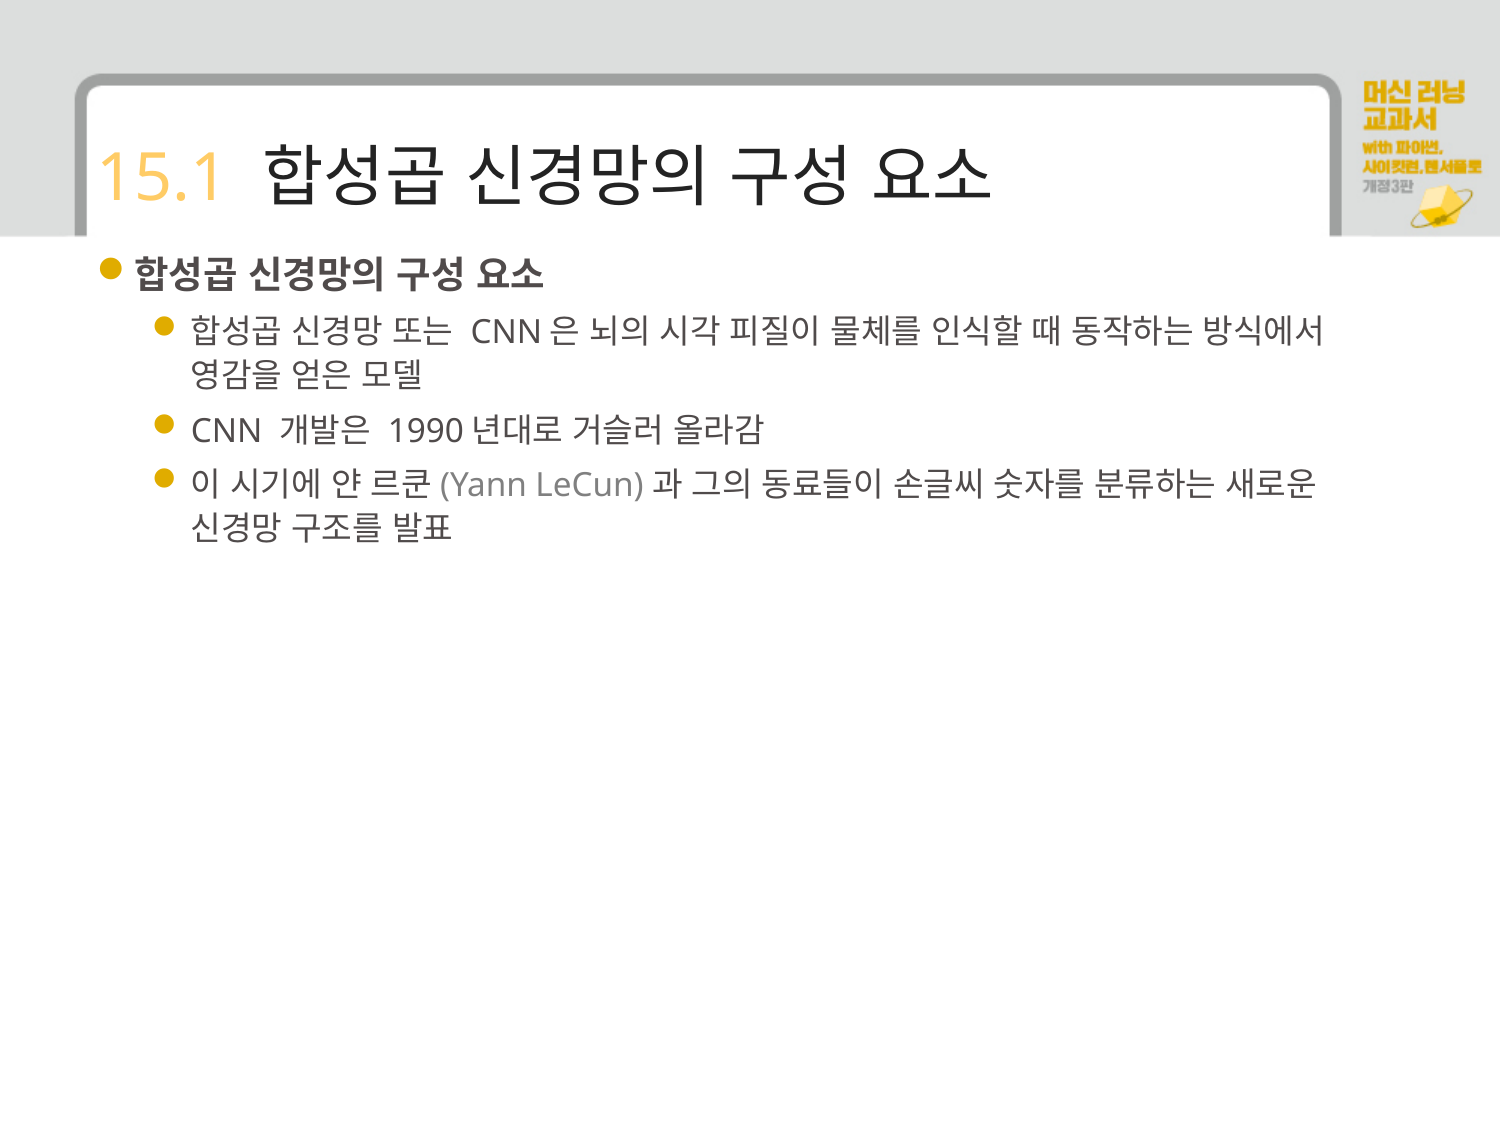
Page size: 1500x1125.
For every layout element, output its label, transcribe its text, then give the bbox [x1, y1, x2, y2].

list 합성곱 신경망의 구성 요소 합성곱 신경망 또는 CNN은 뇌의 시각 피질이 물체를 인식할 때 동작하는 방식에서 영감을 얻은 모델 CNN 개발은 1990년대로 거슬러 올라감 이 시기에 얀 르쿤(Yann LeCun)과 그의 동료들이 손글씨 숫자를 분류하는 새로운 신경망 구조를 발표 [81, 239, 1412, 1054]
title 15.1 합성곱 신경망의 구성 요소 [81, 90, 1412, 222]
picture [0, 0, 1500, 1125]
